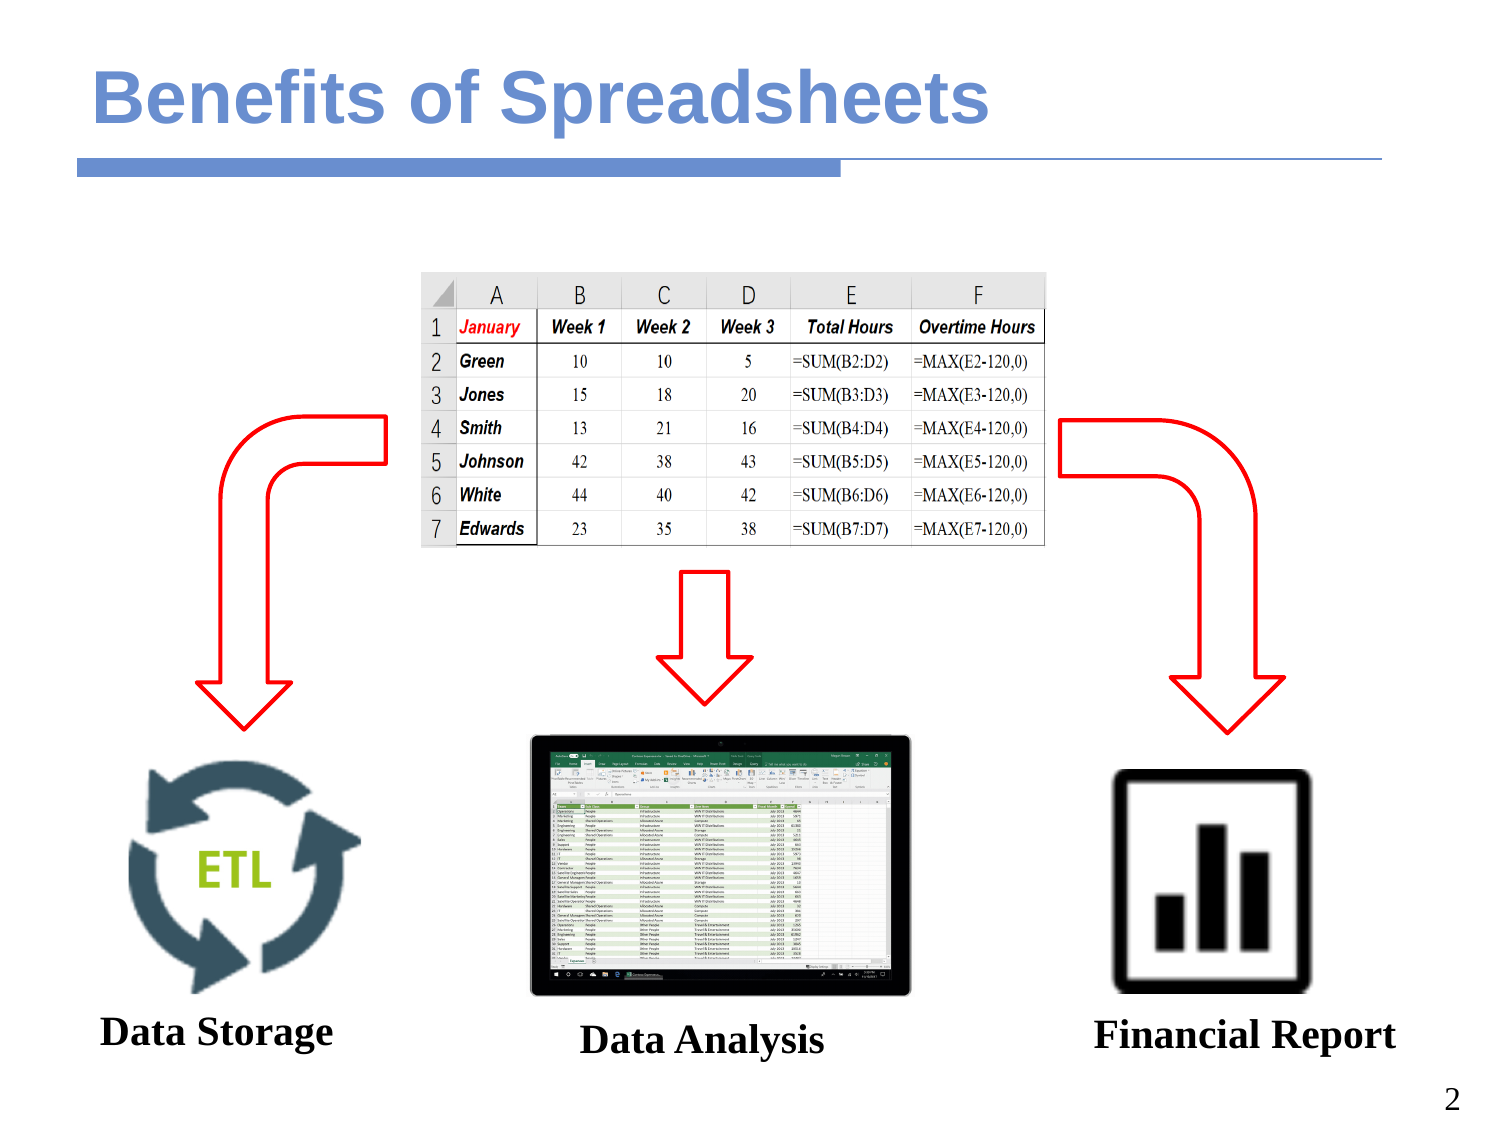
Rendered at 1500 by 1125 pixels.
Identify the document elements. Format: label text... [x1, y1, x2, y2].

text_box [194, 414, 388, 732]
slide_number 2 [1405, 1070, 1500, 1123]
picture [78, 758, 416, 1001]
text_box [1057, 418, 1287, 736]
text_box [655, 569, 754, 707]
picture [1100, 769, 1326, 995]
picture [525, 734, 915, 998]
text_box Data Storage [85, 1009, 349, 1062]
title Benefits of Spreadsheets [76, 37, 1390, 147]
picture [418, 270, 1048, 549]
text_box Data Analysis [564, 1007, 841, 1069]
text_box Financial Report [1078, 999, 1416, 1065]
